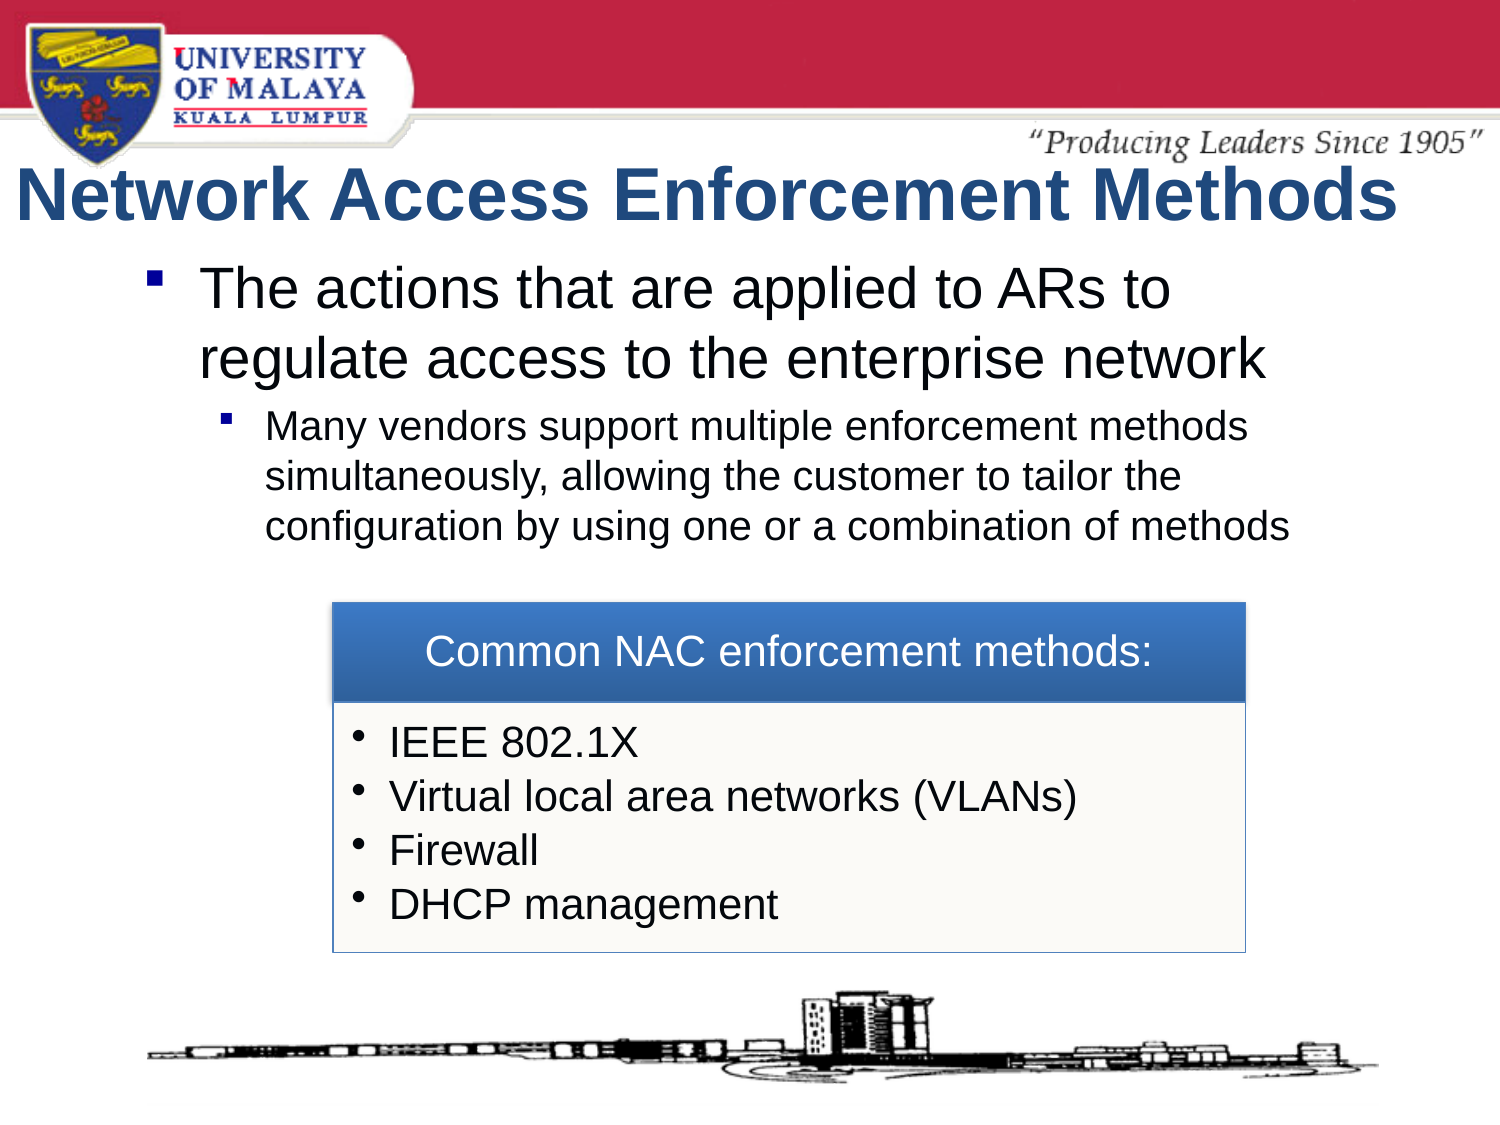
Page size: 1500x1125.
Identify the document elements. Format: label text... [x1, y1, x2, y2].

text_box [332, 597, 1246, 957]
picture [0, 0, 1500, 139]
picture [147, 989, 1379, 1106]
title Network Access Enforcement Methods [0, 139, 1500, 244]
list The actions that are applied to ARs to regulate access to the enterprise network Many vendors support multiple enforcement methods simultaneously, allowing the customer to tailor the configuration by using one or a combination of methods [127, 242, 1373, 1044]
